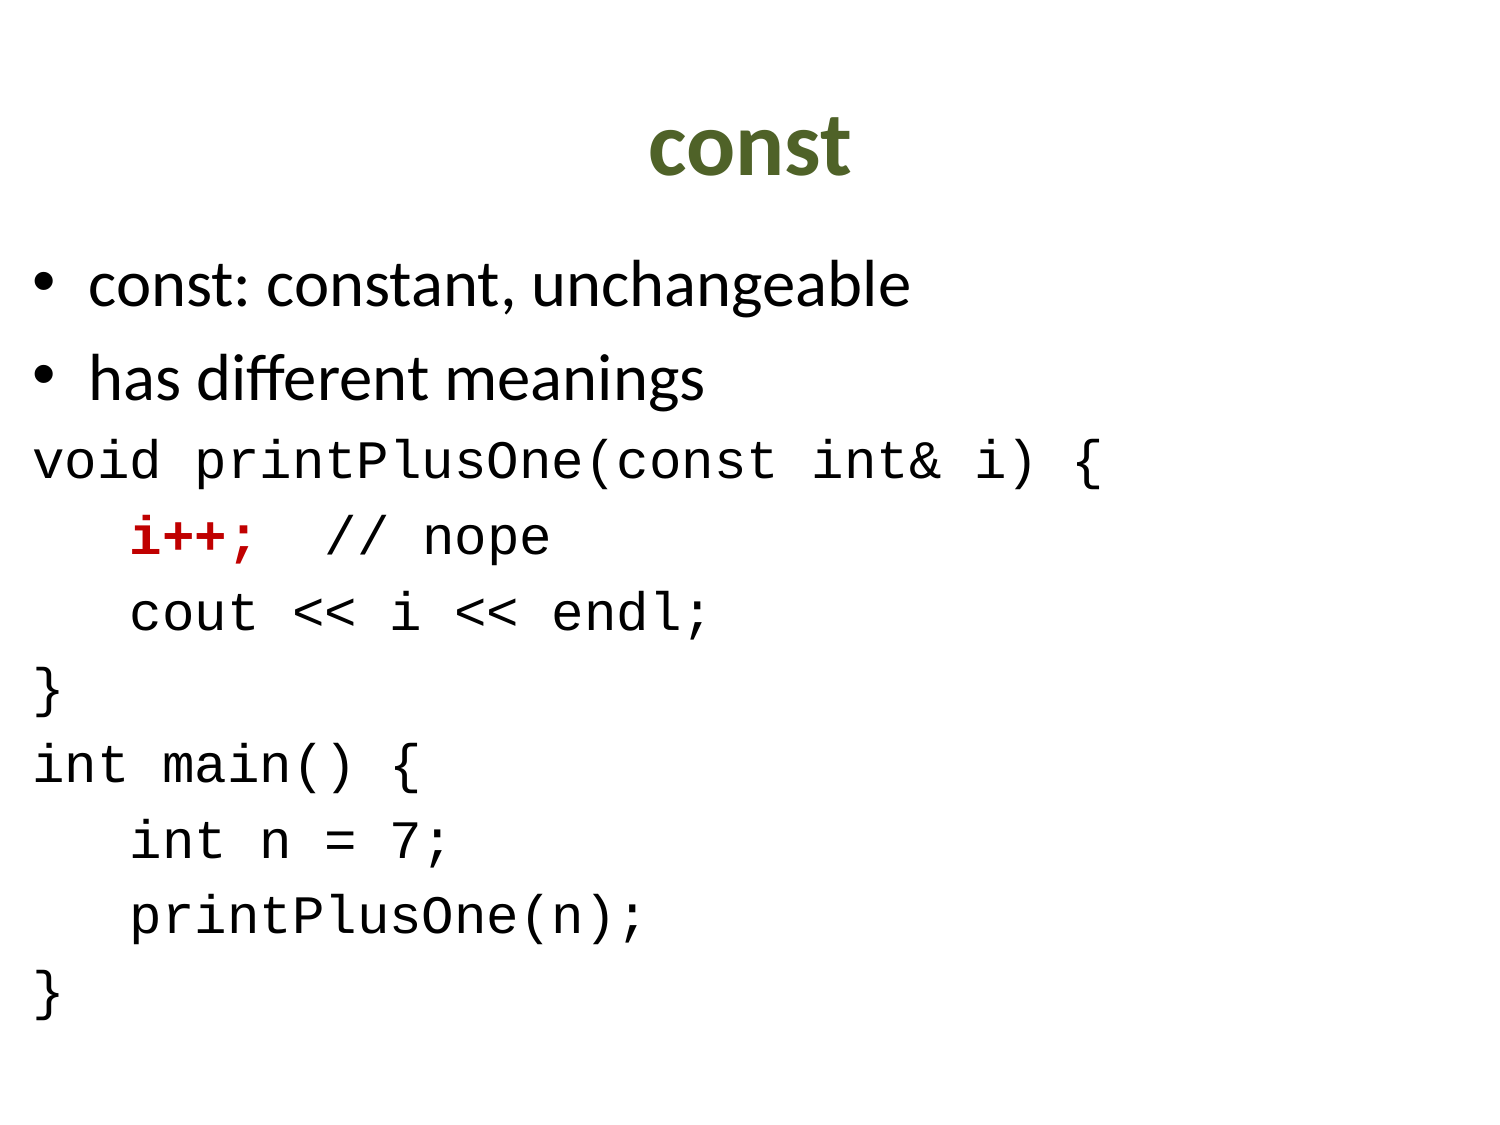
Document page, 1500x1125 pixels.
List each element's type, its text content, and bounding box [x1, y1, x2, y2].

title const [75, 45, 1425, 232]
list const: constant, unchangeable has different meanings void printPlusOne(const int& i) { i++; // nope cout << i << endl; } int main() { int n = 7; printPlusOne(n); } [17, 232, 1425, 1065]
